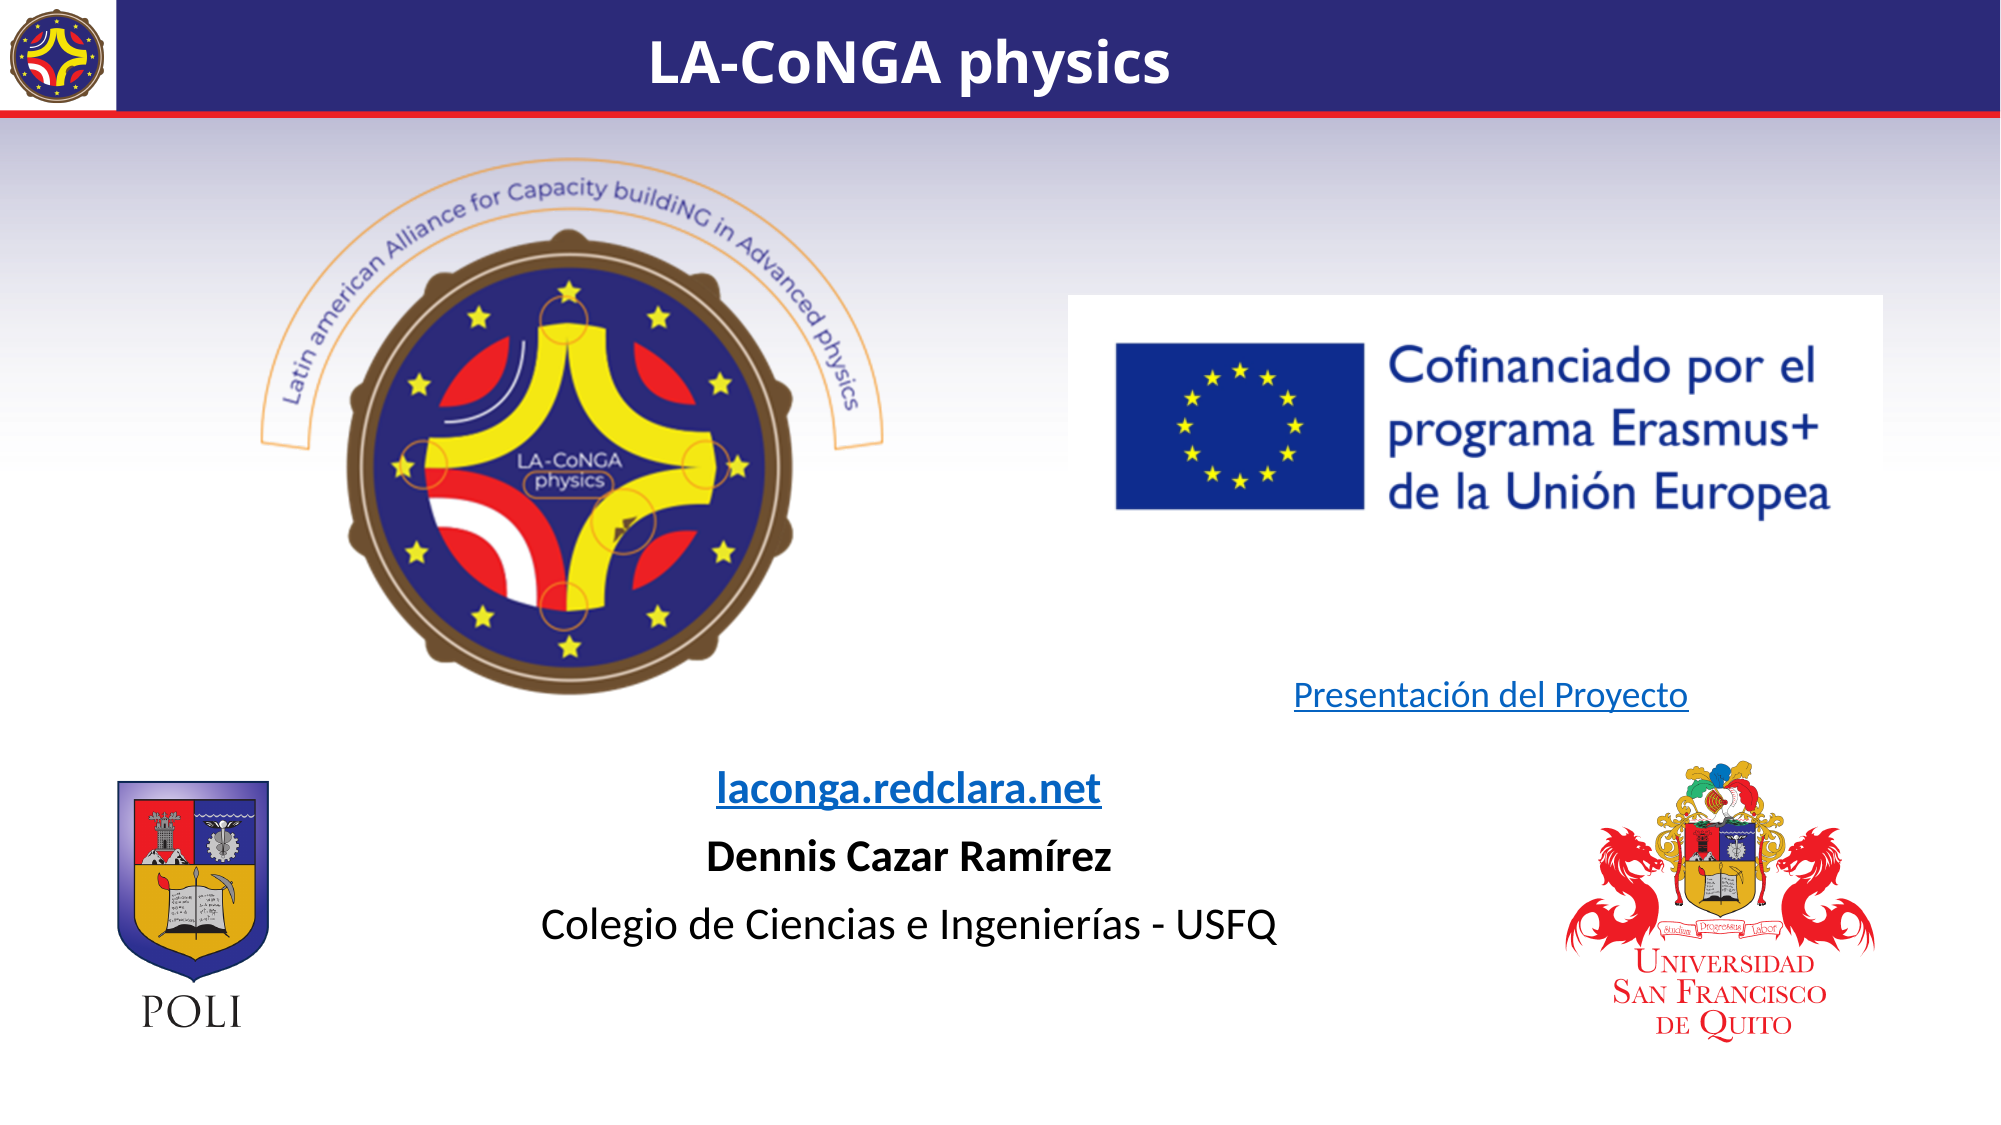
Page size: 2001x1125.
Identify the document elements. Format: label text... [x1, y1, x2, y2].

text_box Presentación del Proyecto [1278, 662, 1721, 722]
picture [0, 96, 2001, 1052]
picture [1558, 756, 1883, 1052]
text_box LA-CoNGA physics [632, 17, 1187, 103]
picture [10, 9, 104, 105]
subtitle laconga.redclara.net Dennis Cazar Ramírez Colegio de Ciencias e Ingenierías - USFQ [341, 756, 1558, 958]
